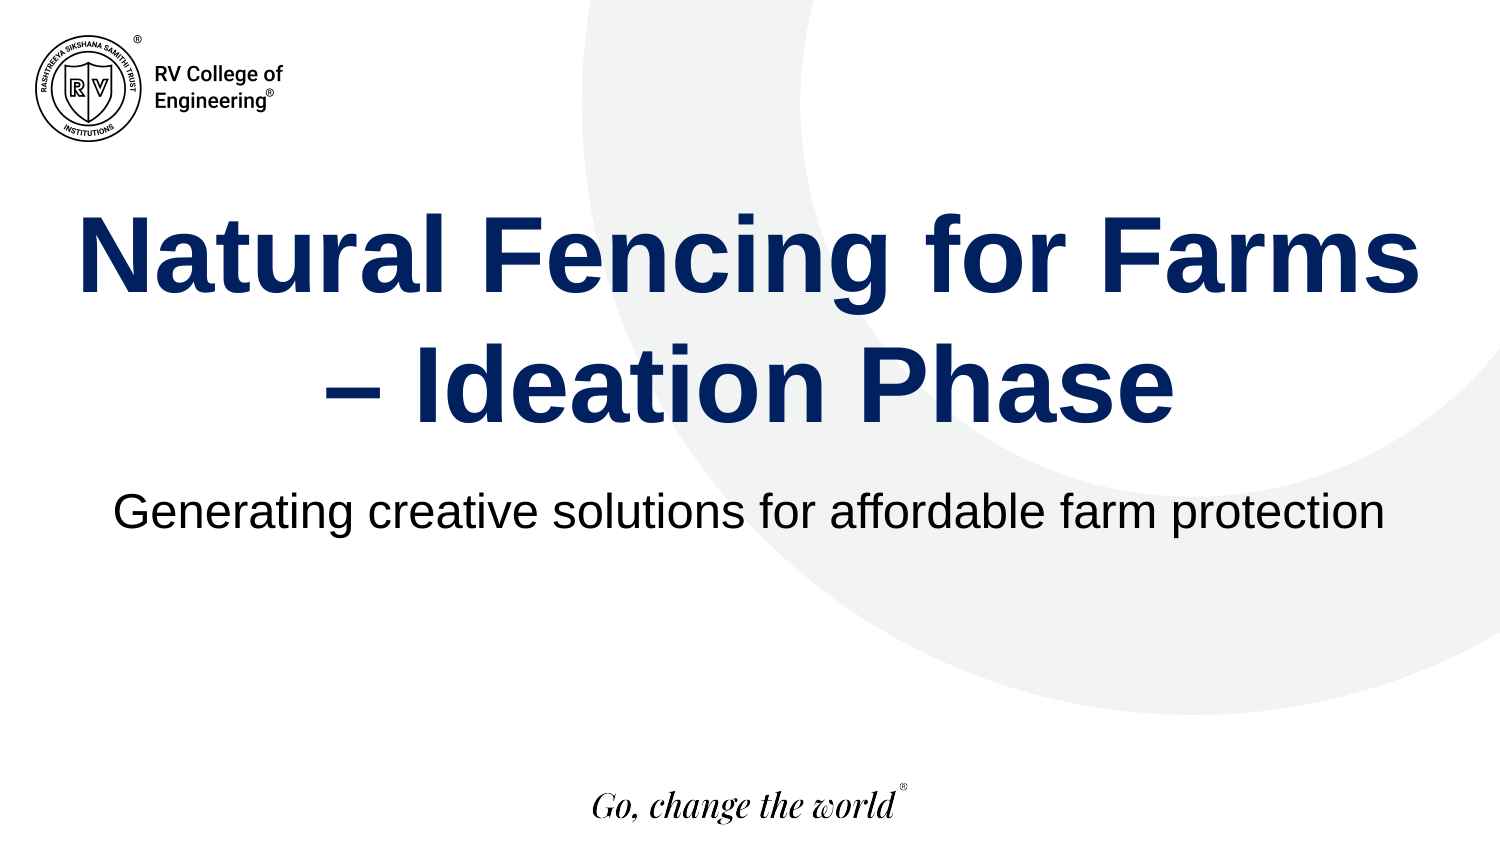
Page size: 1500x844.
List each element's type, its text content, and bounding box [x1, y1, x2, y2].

subtitle Generating creative solutions for affordable farm protection [51, 464, 1449, 595]
title Natural Fencing for Farms – Ideation Phase [51, 122, 1449, 459]
picture [0, 0, 1500, 844]
